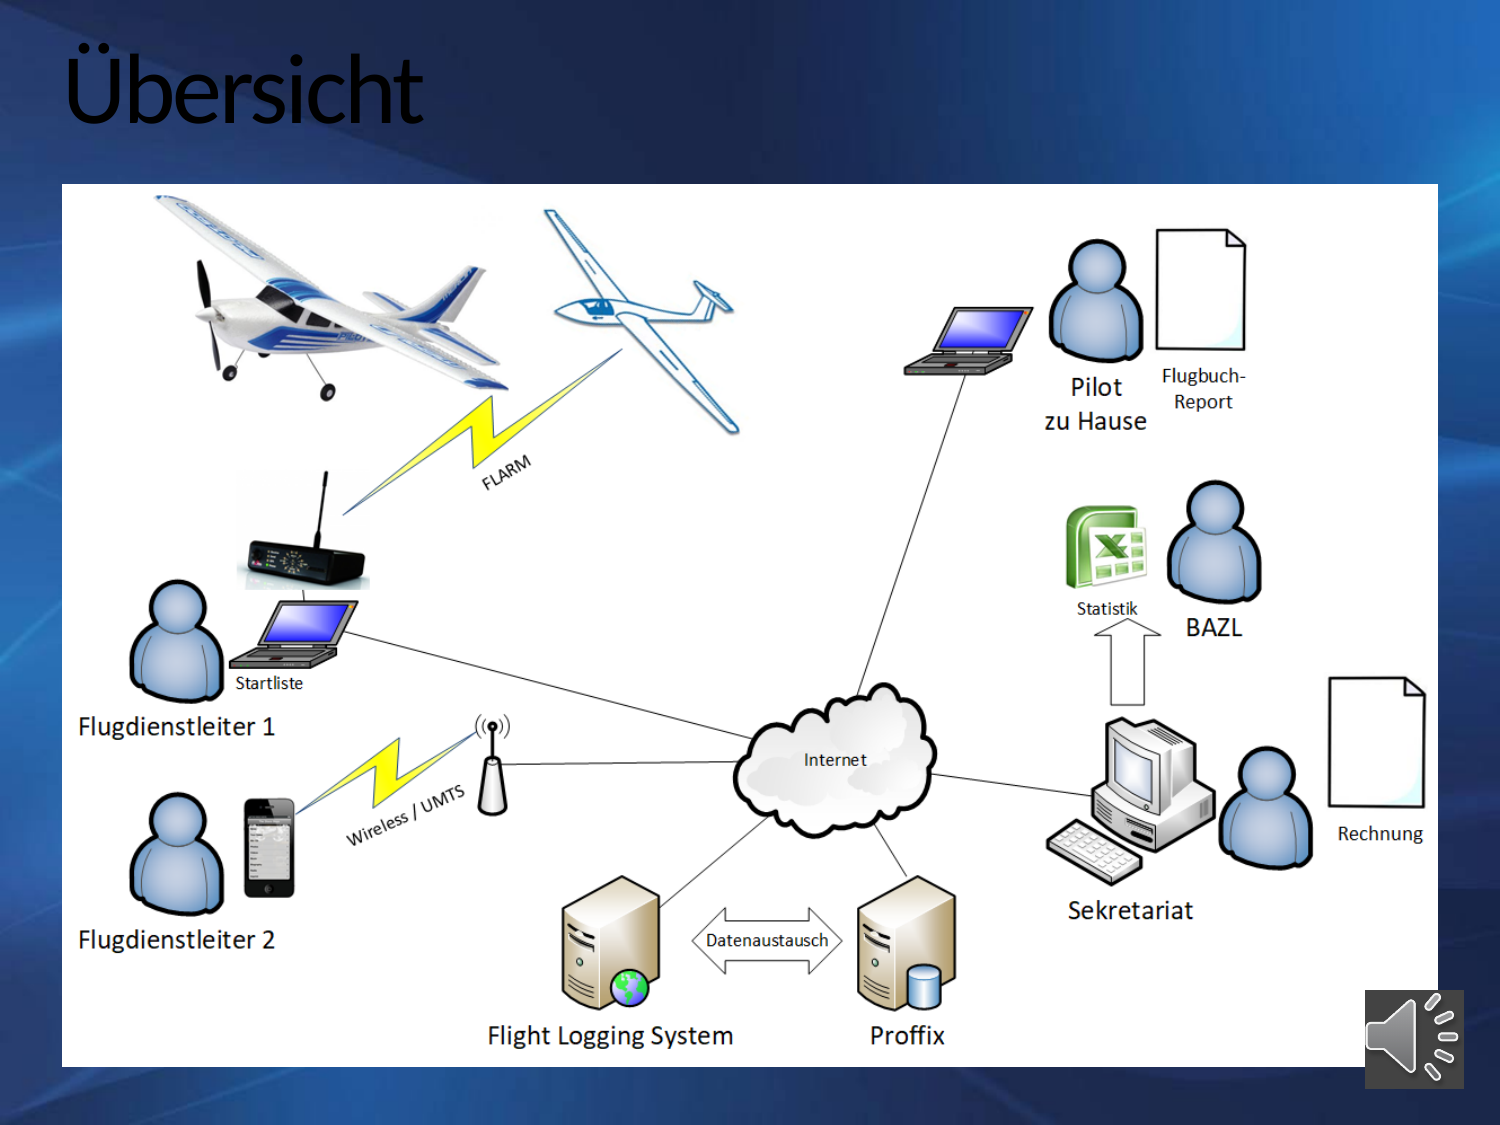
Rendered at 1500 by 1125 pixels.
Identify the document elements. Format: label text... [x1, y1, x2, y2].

title Übersicht [62, 37, 1438, 147]
picture [0, 0, 1500, 1125]
